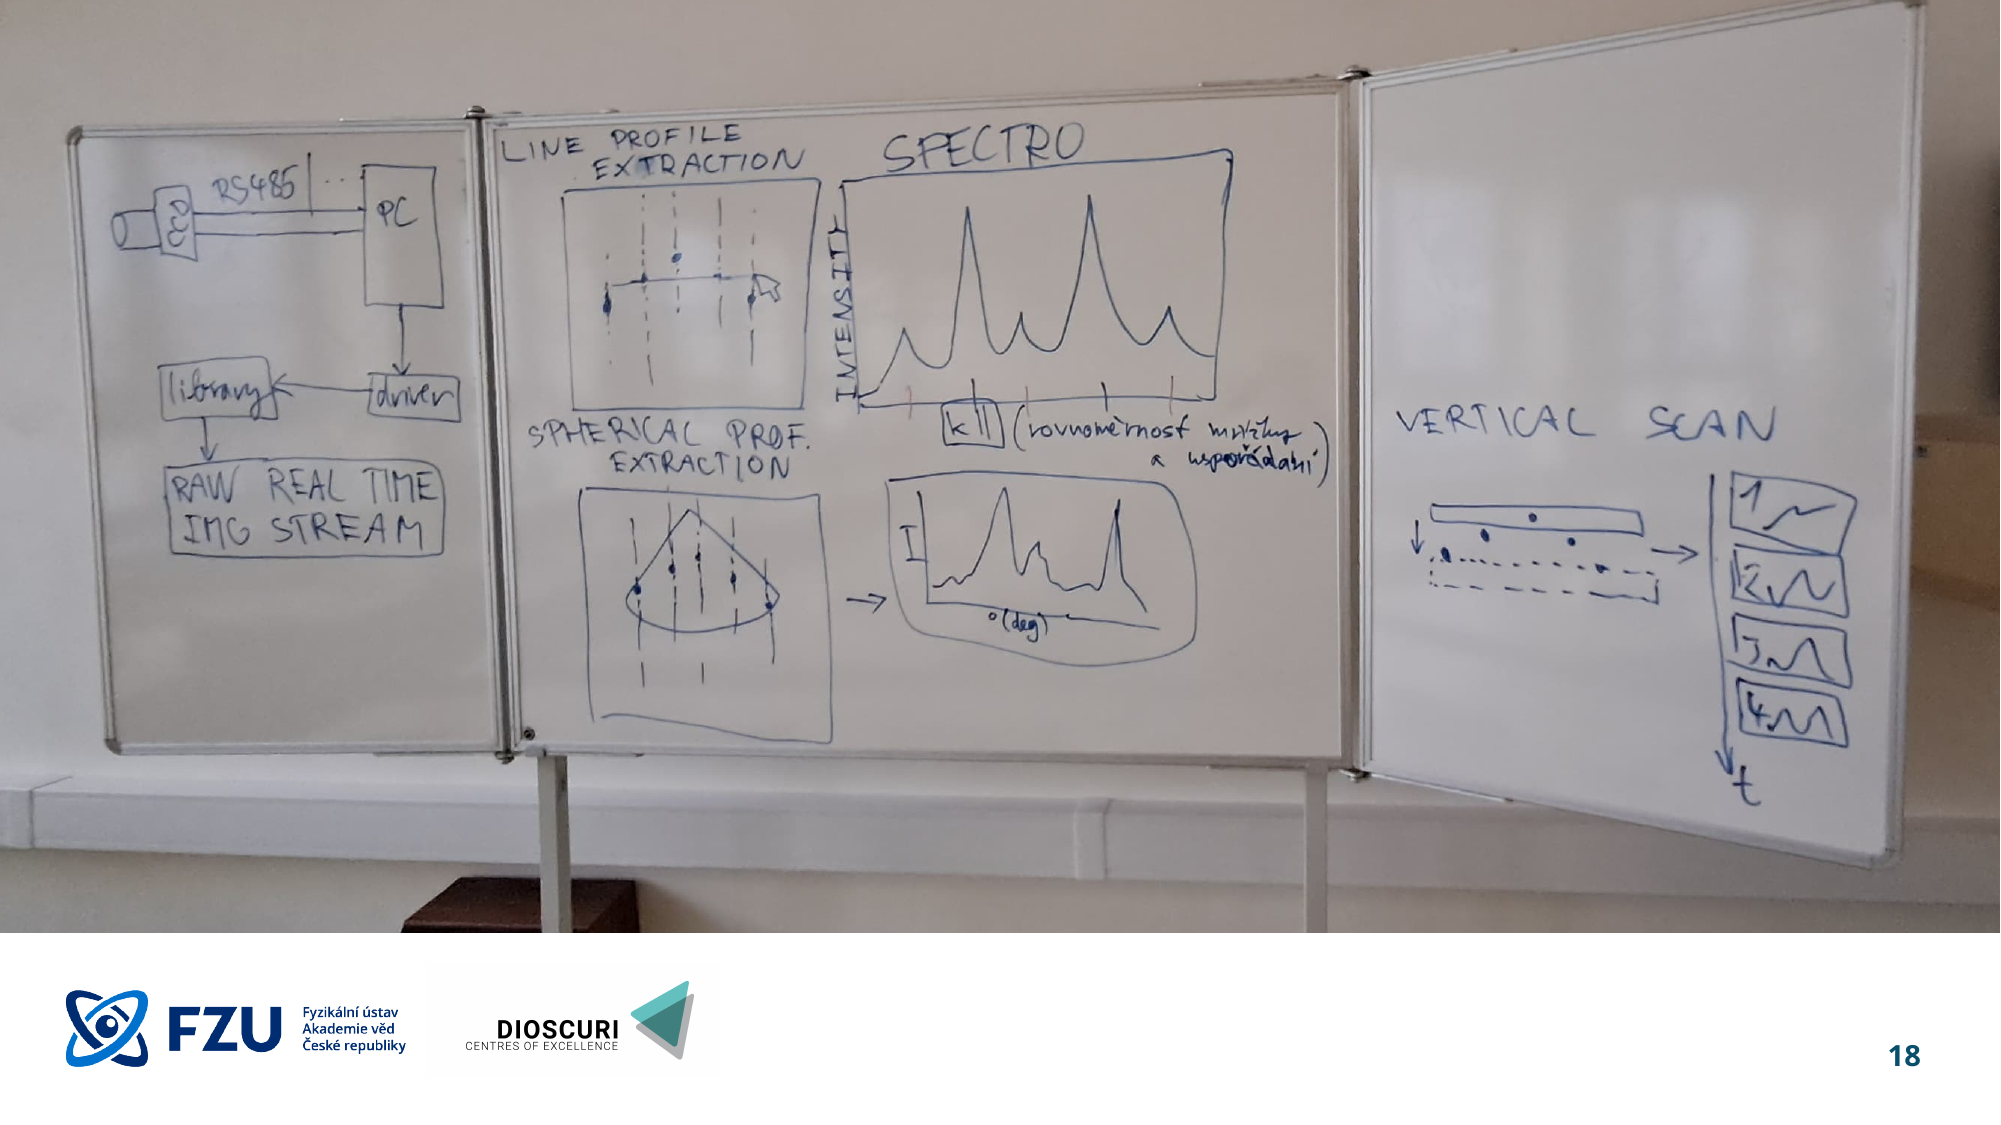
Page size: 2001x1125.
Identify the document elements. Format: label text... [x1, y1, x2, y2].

picture [43, 961, 722, 1078]
slide_number 18 [1486, 1026, 1937, 1087]
picture [0, 0, 2000, 933]
